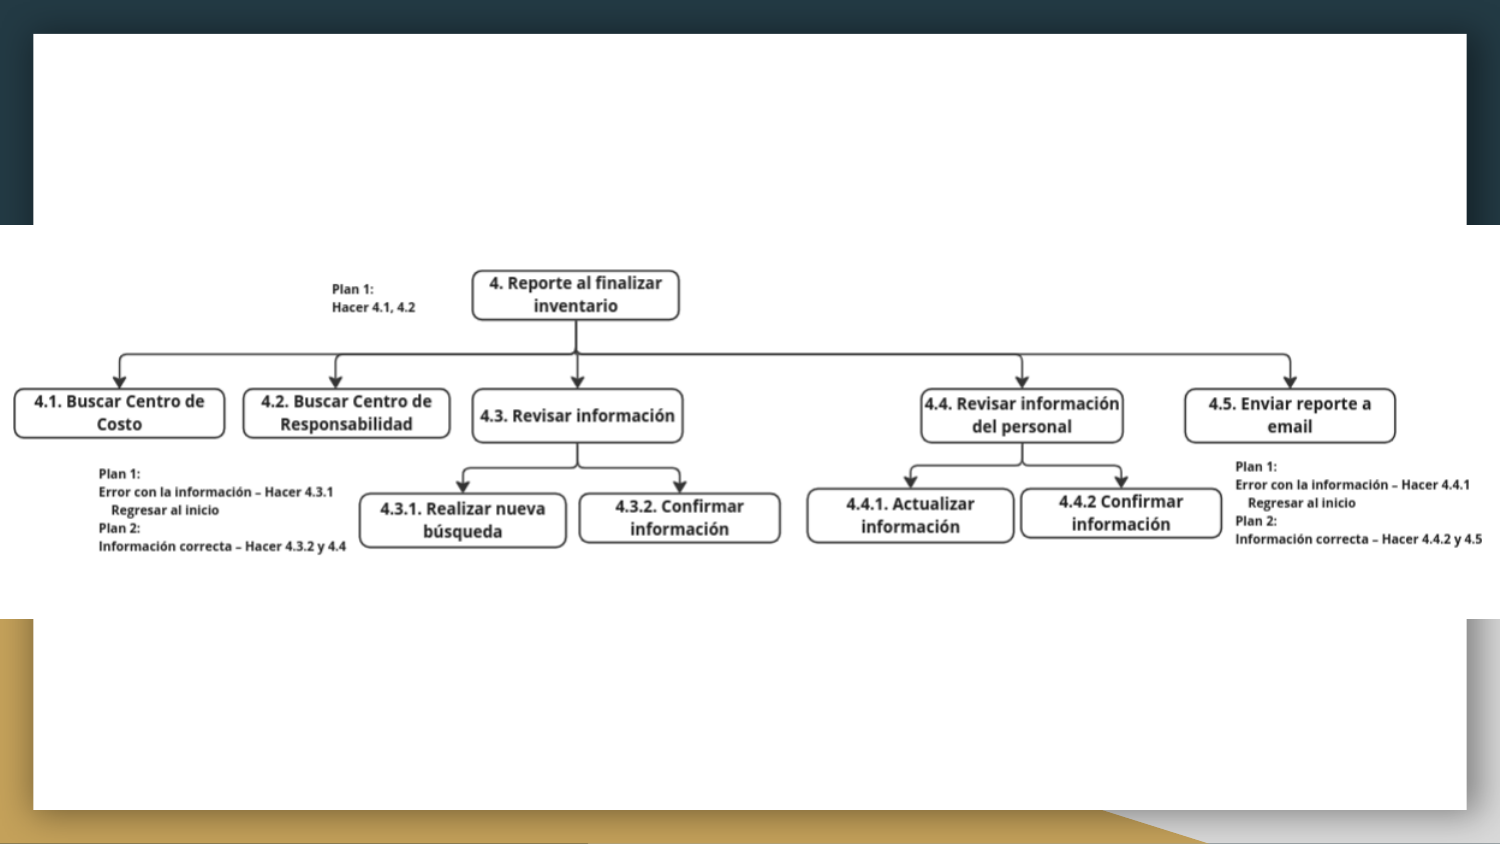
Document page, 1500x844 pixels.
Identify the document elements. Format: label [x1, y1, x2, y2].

picture [0, 225, 1500, 619]
